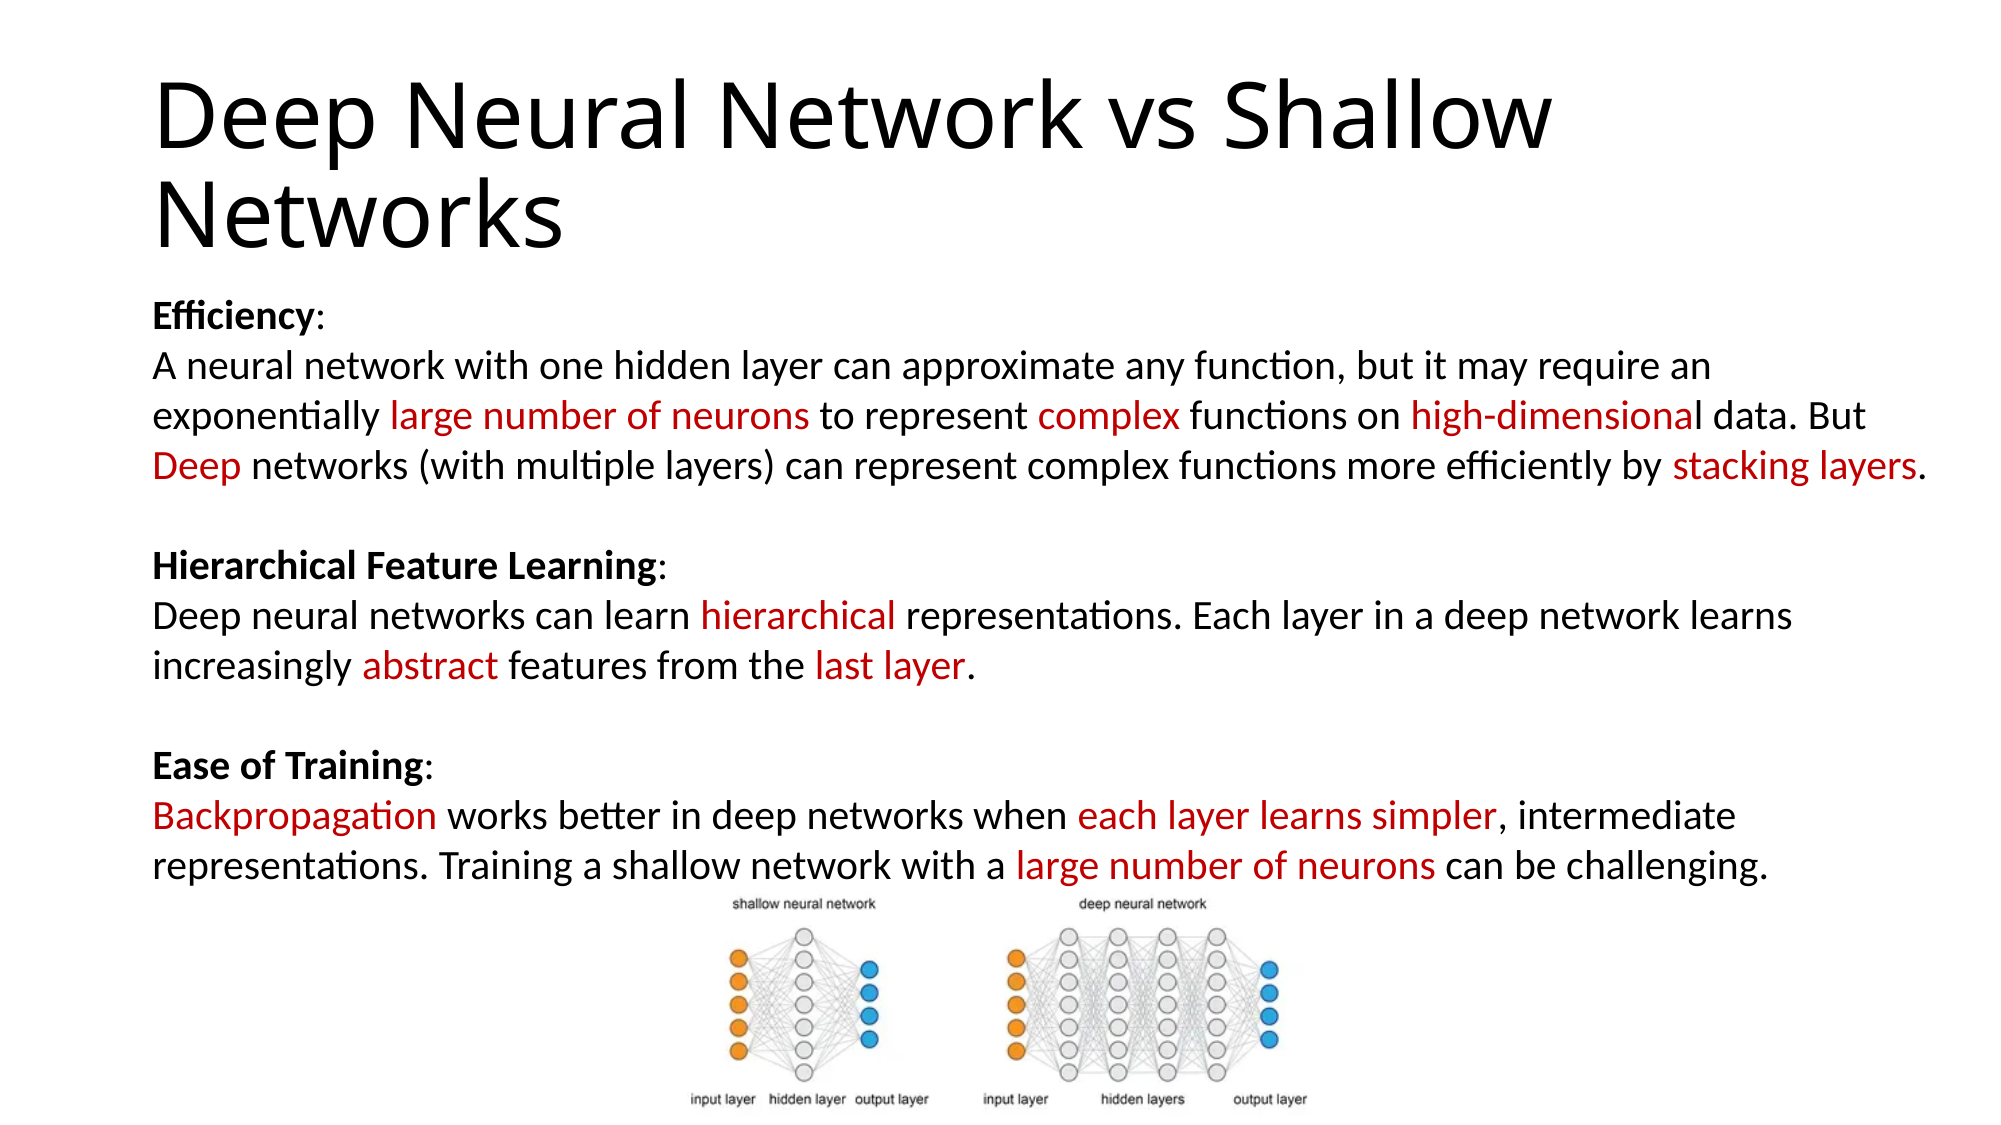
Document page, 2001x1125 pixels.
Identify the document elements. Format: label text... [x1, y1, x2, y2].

list Efficiency: A neural network with one hidden layer can approximate any function, but it may require an exponentially large number of neurons to represent complex functions on high-dimensional data. But Deep networks (with multiple layers) can represent complex functions more efficiently by stacking layers. Hierarchical Feature Learning: Deep neural networks can learn hierarchical representations. Each layer in a deep network learns increasingly abstract features from the last layer. Ease of Training: Backpropagation works better in deep networks when each layer learns simpler, intermediate representations. Training a shallow network with a large number of neurons can be challenging. [137, 261, 1957, 915]
picture [682, 888, 1318, 1116]
title Deep Neural Network vs Shallow Networks [137, 59, 1863, 261]
